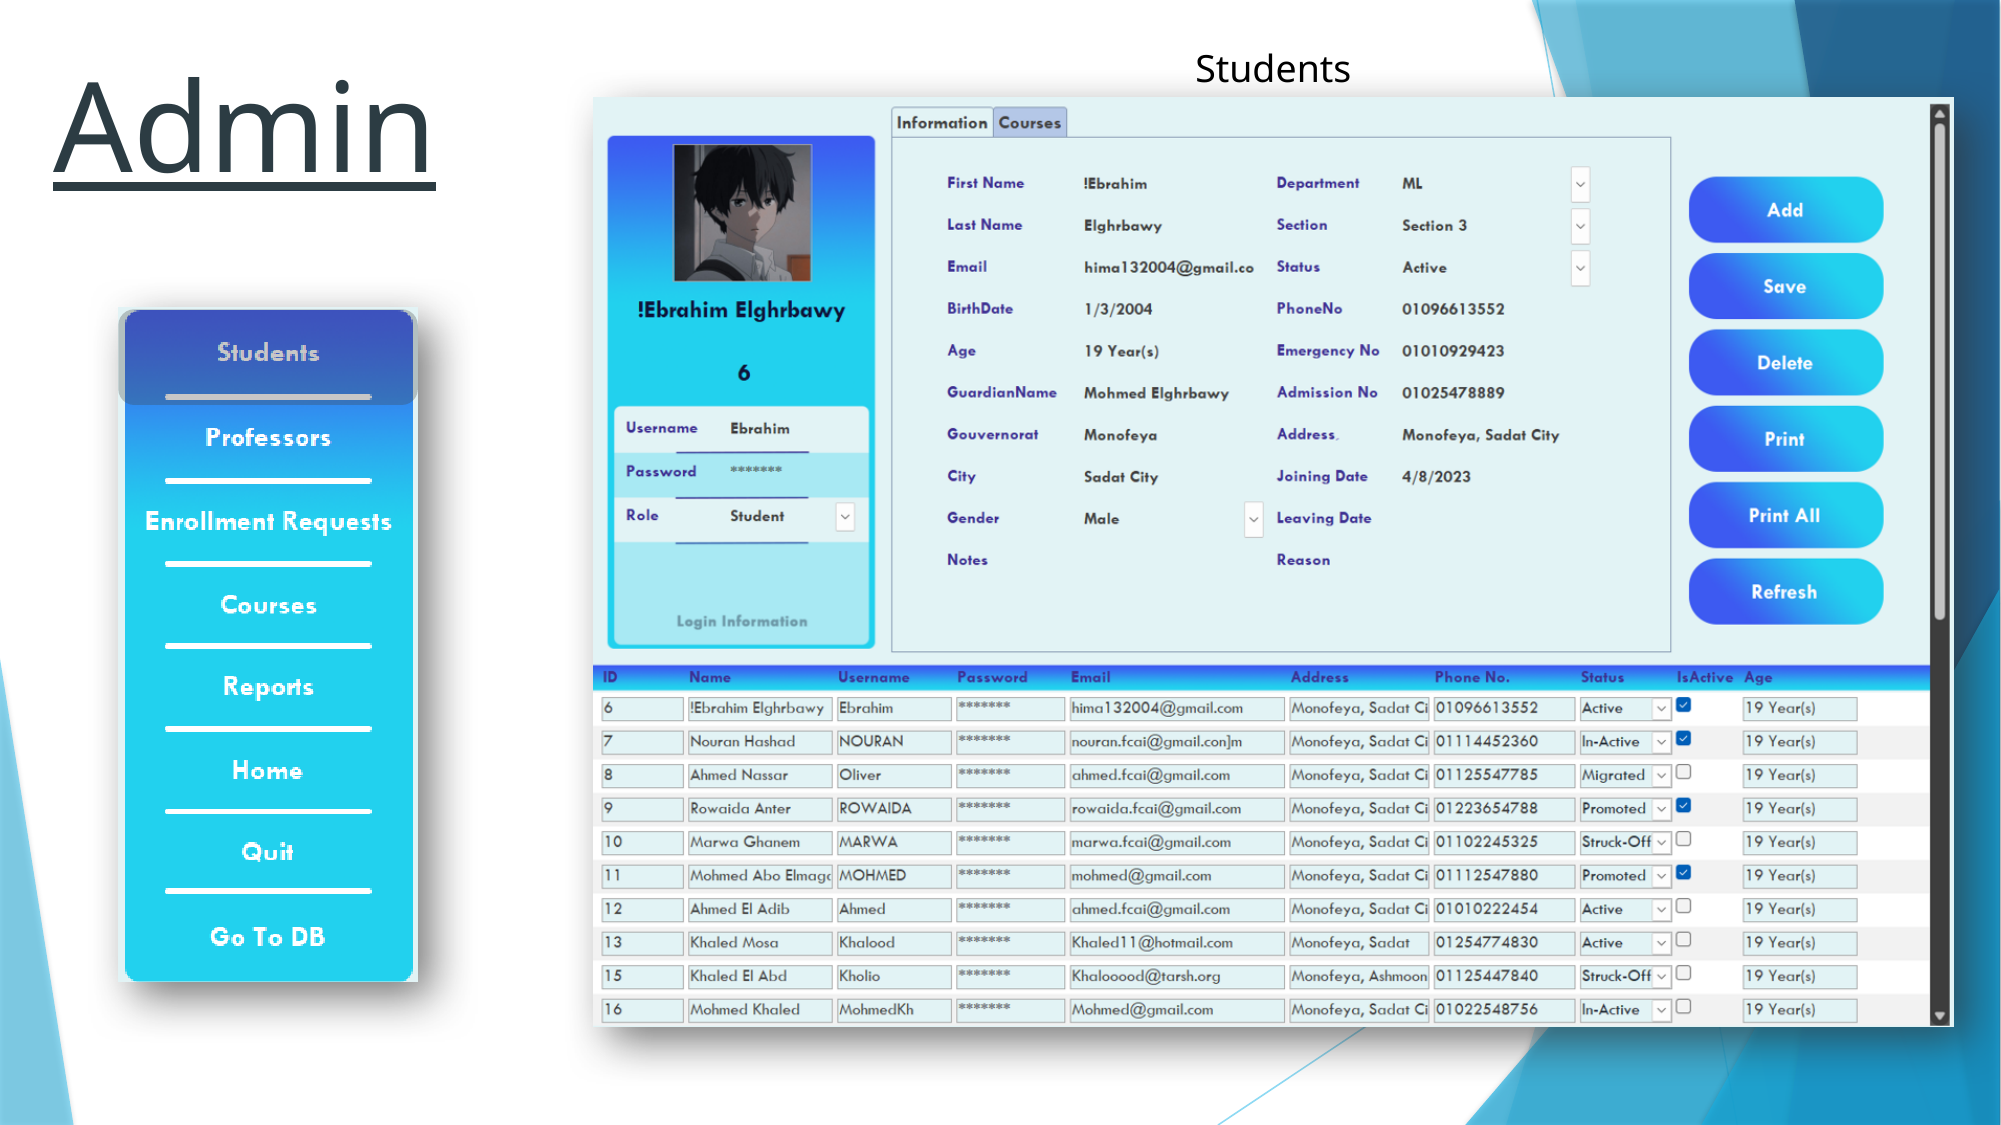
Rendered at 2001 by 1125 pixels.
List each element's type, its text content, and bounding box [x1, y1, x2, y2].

picture [593, 97, 1955, 1028]
picture [117, 307, 419, 982]
text_box Students [1180, 37, 1367, 96]
text_box Admin [38, 39, 524, 173]
